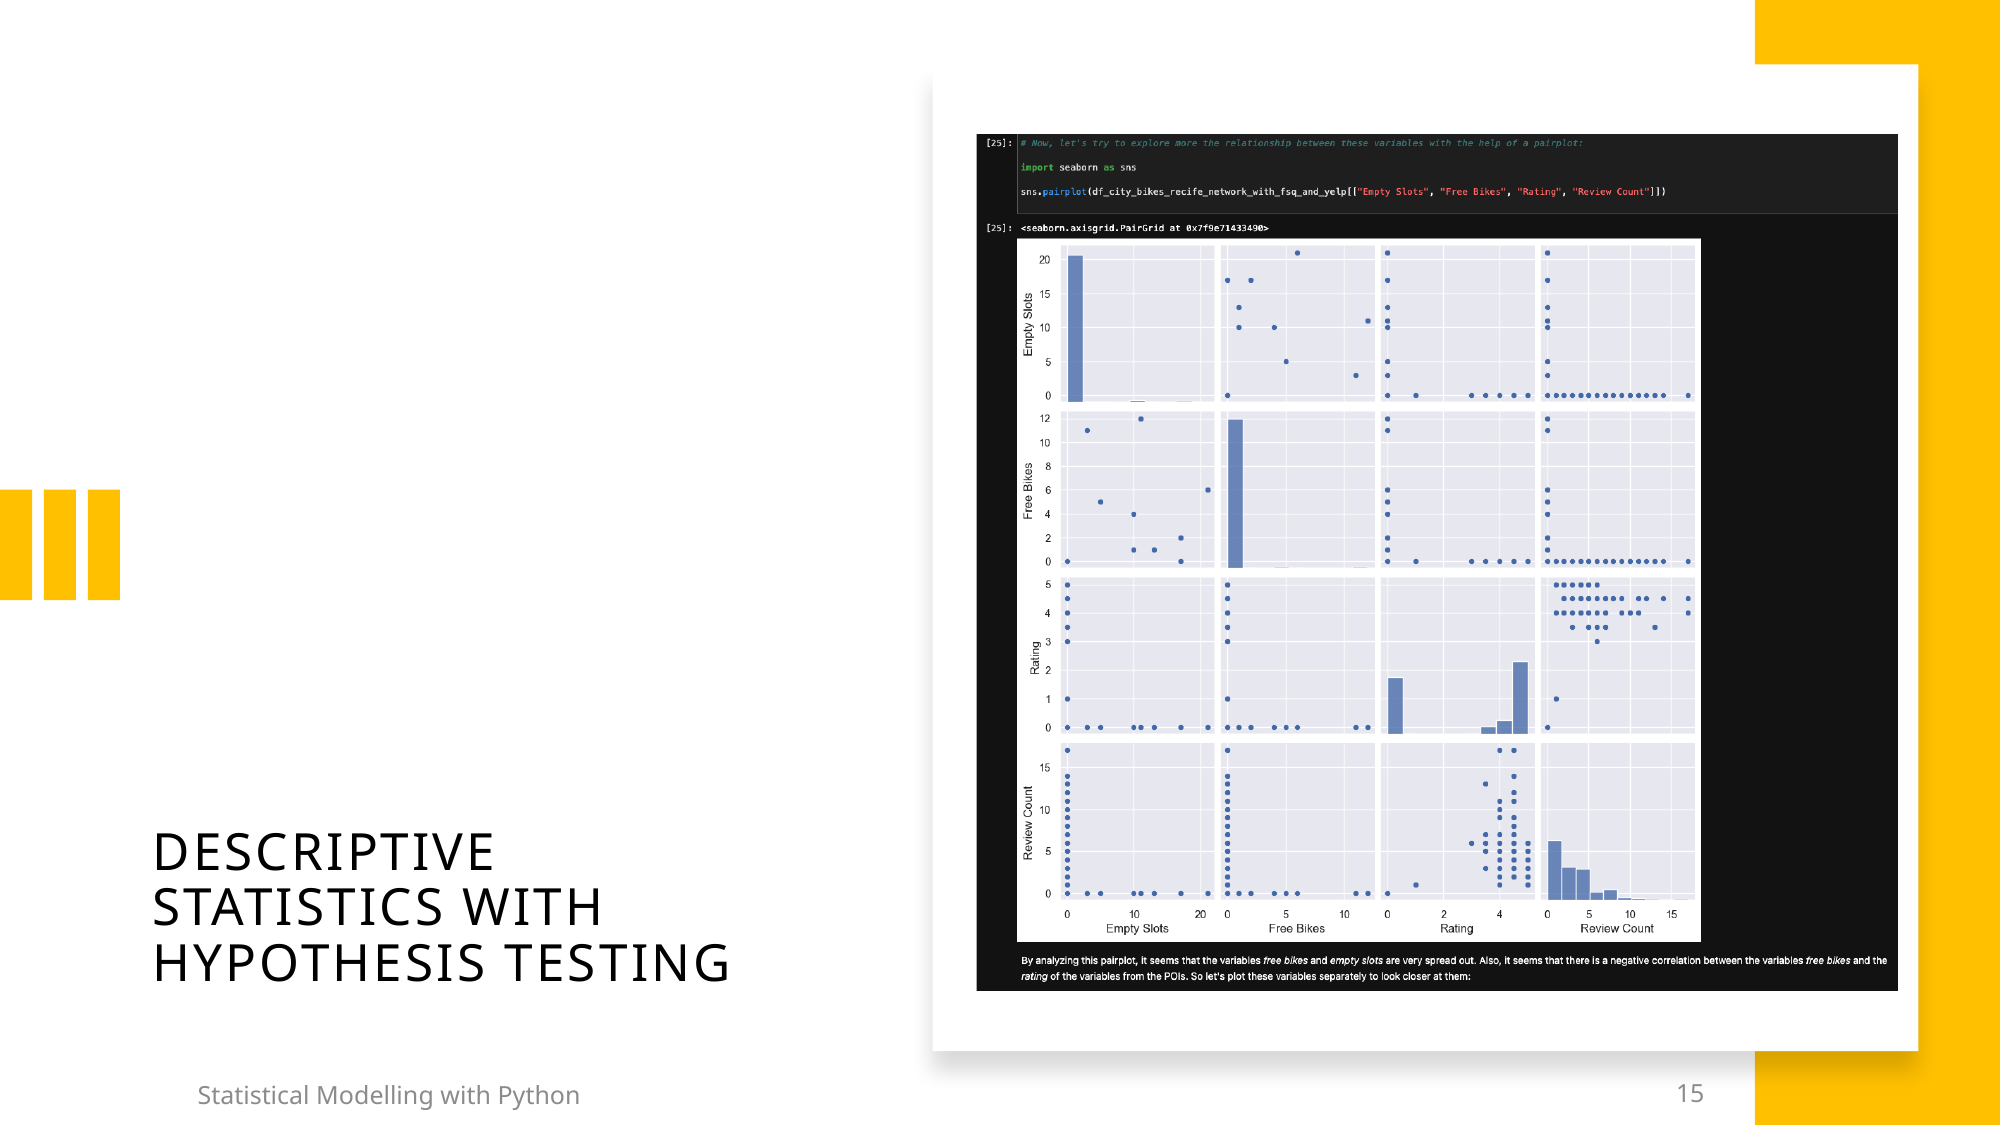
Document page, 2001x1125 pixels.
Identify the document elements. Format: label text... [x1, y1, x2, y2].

text_box [932, 63, 1919, 1052]
slide_number 15 [1412, 1065, 1720, 1125]
footer Statistical Modelling with Python [182, 1065, 801, 1125]
title Descriptive statistics with hypothesis testing [137, 816, 808, 1000]
picture [976, 134, 1898, 991]
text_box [0, 489, 120, 601]
text_box [0, 0, 1754, 1125]
text_box [1754, 0, 2000, 1125]
